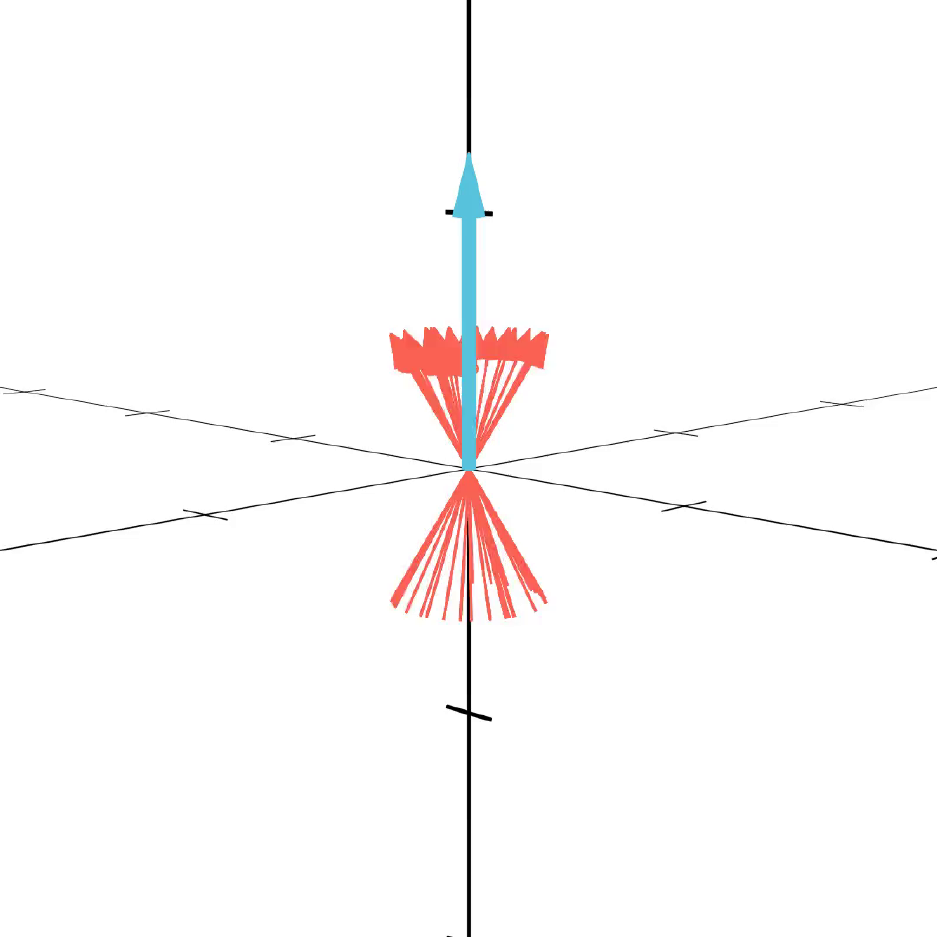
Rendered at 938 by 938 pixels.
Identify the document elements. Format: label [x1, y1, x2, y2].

text_box [0, 0, 938, 938]
